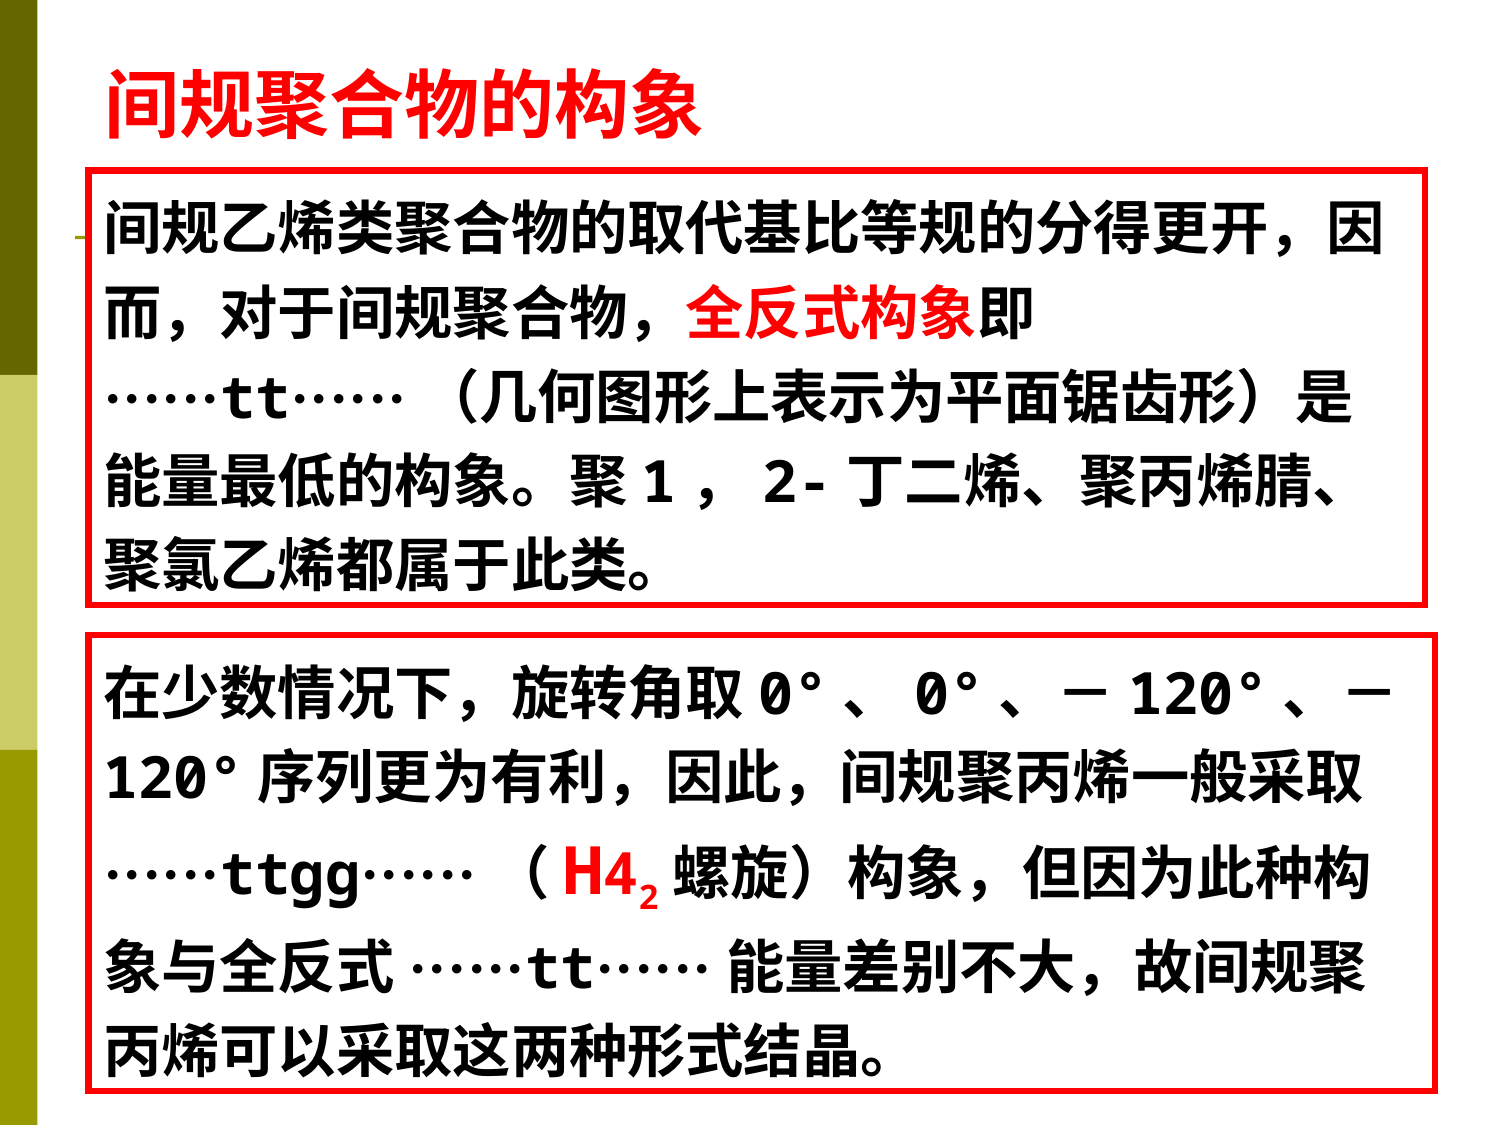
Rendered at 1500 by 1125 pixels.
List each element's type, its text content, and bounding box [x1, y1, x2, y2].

slide_number 39 [1074, 1092, 1425, 1100]
text_box 间规聚合物的构象 [89, 49, 720, 155]
text_box 在少数情况下，旋转角取0°、0°、－120°、－120°序列更为有利，因此，间规聚丙烯一般采取······ttgg······（H42螺旋）构象，但因为此种构象与全反式······tt······能量差别不大，故间规聚丙烯可以采取这两种形式结晶。 [88, 635, 1436, 1092]
text_box 间规乙烯类聚合物的取代基比等规的分得更开，因而，对于间规聚合物，全反式构象即······tt······（几何图形上表示为平面锯齿形）是能量最低的构象。聚1，2-丁二烯、聚丙烯腈、聚氯乙烯都属于此类。 [88, 170, 1425, 605]
